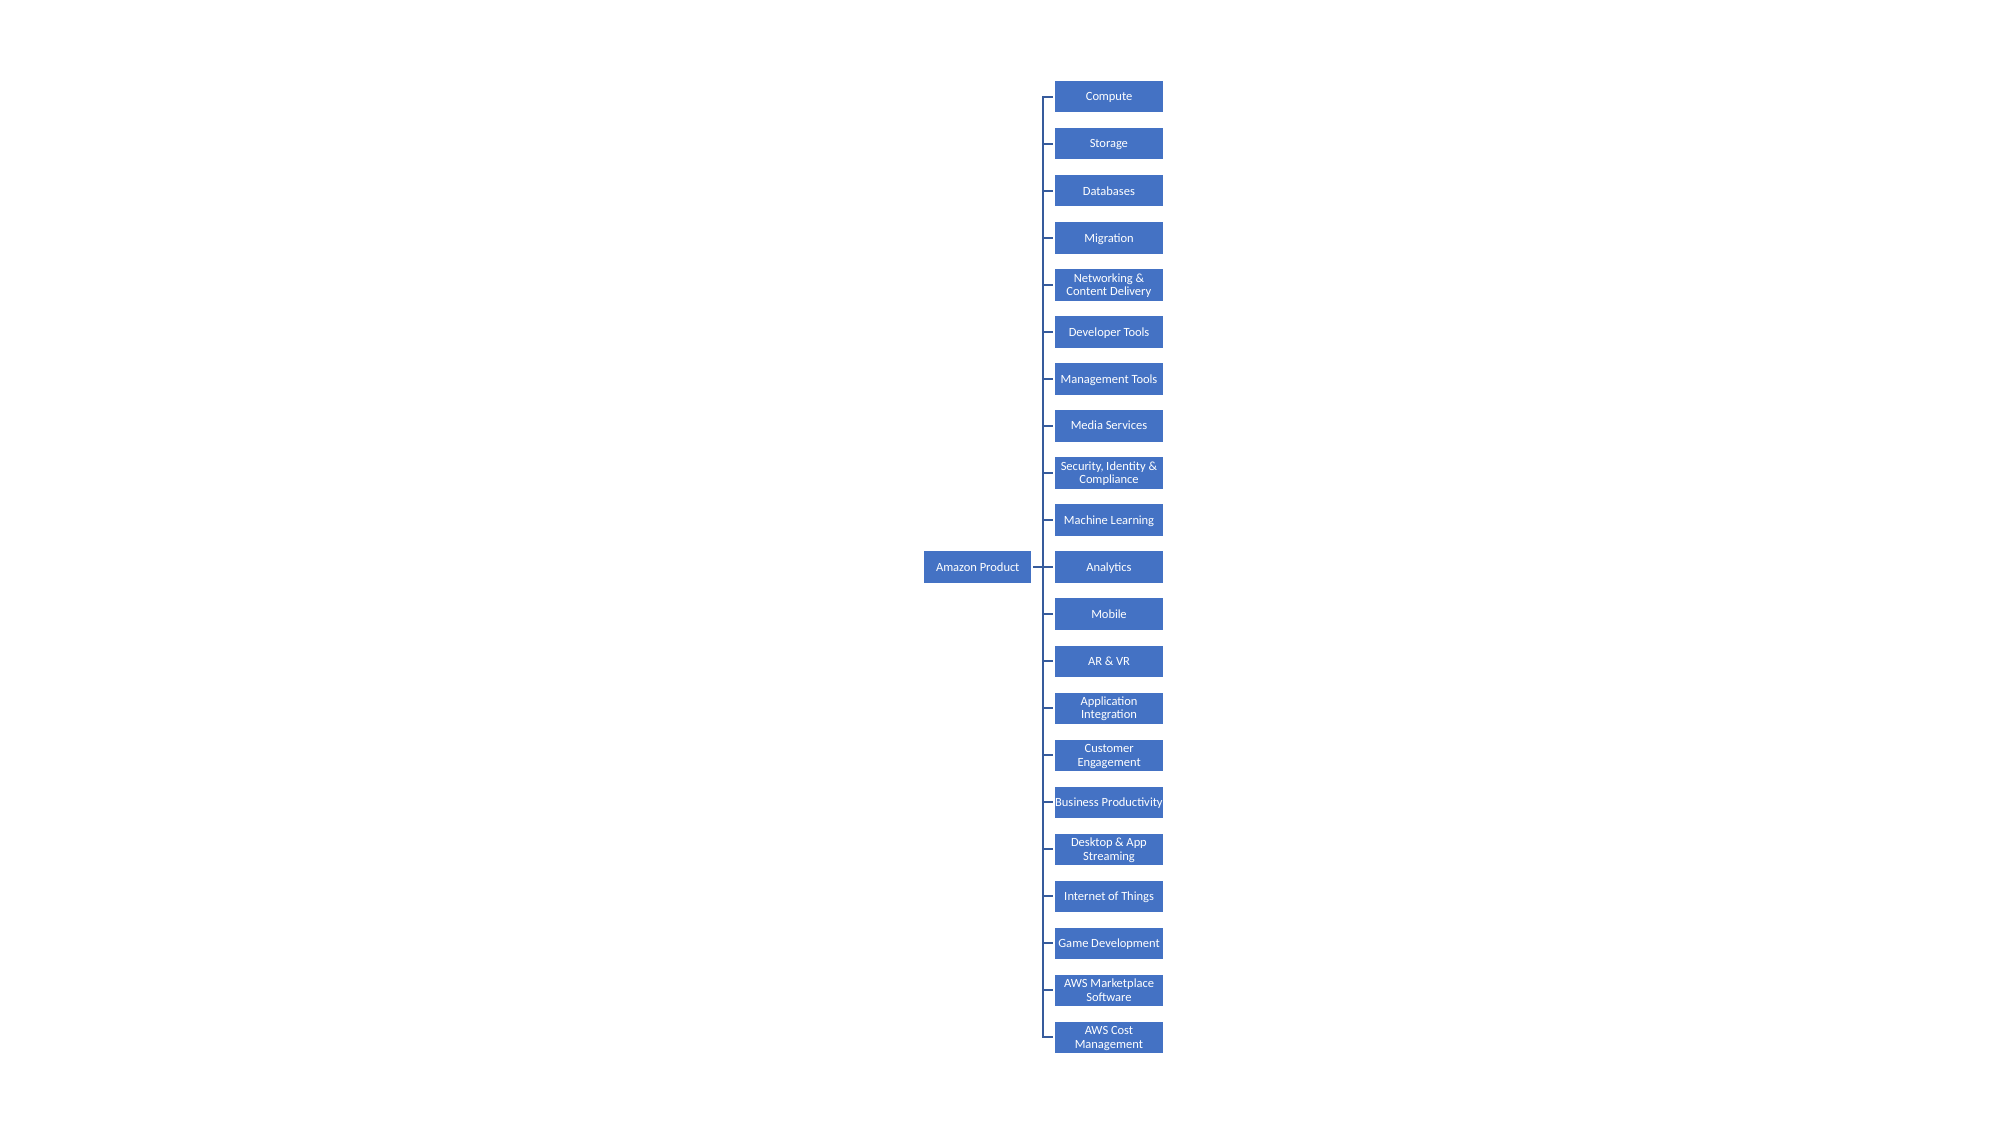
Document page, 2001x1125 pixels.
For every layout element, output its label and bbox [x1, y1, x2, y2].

text_box [288, 79, 1798, 1055]
